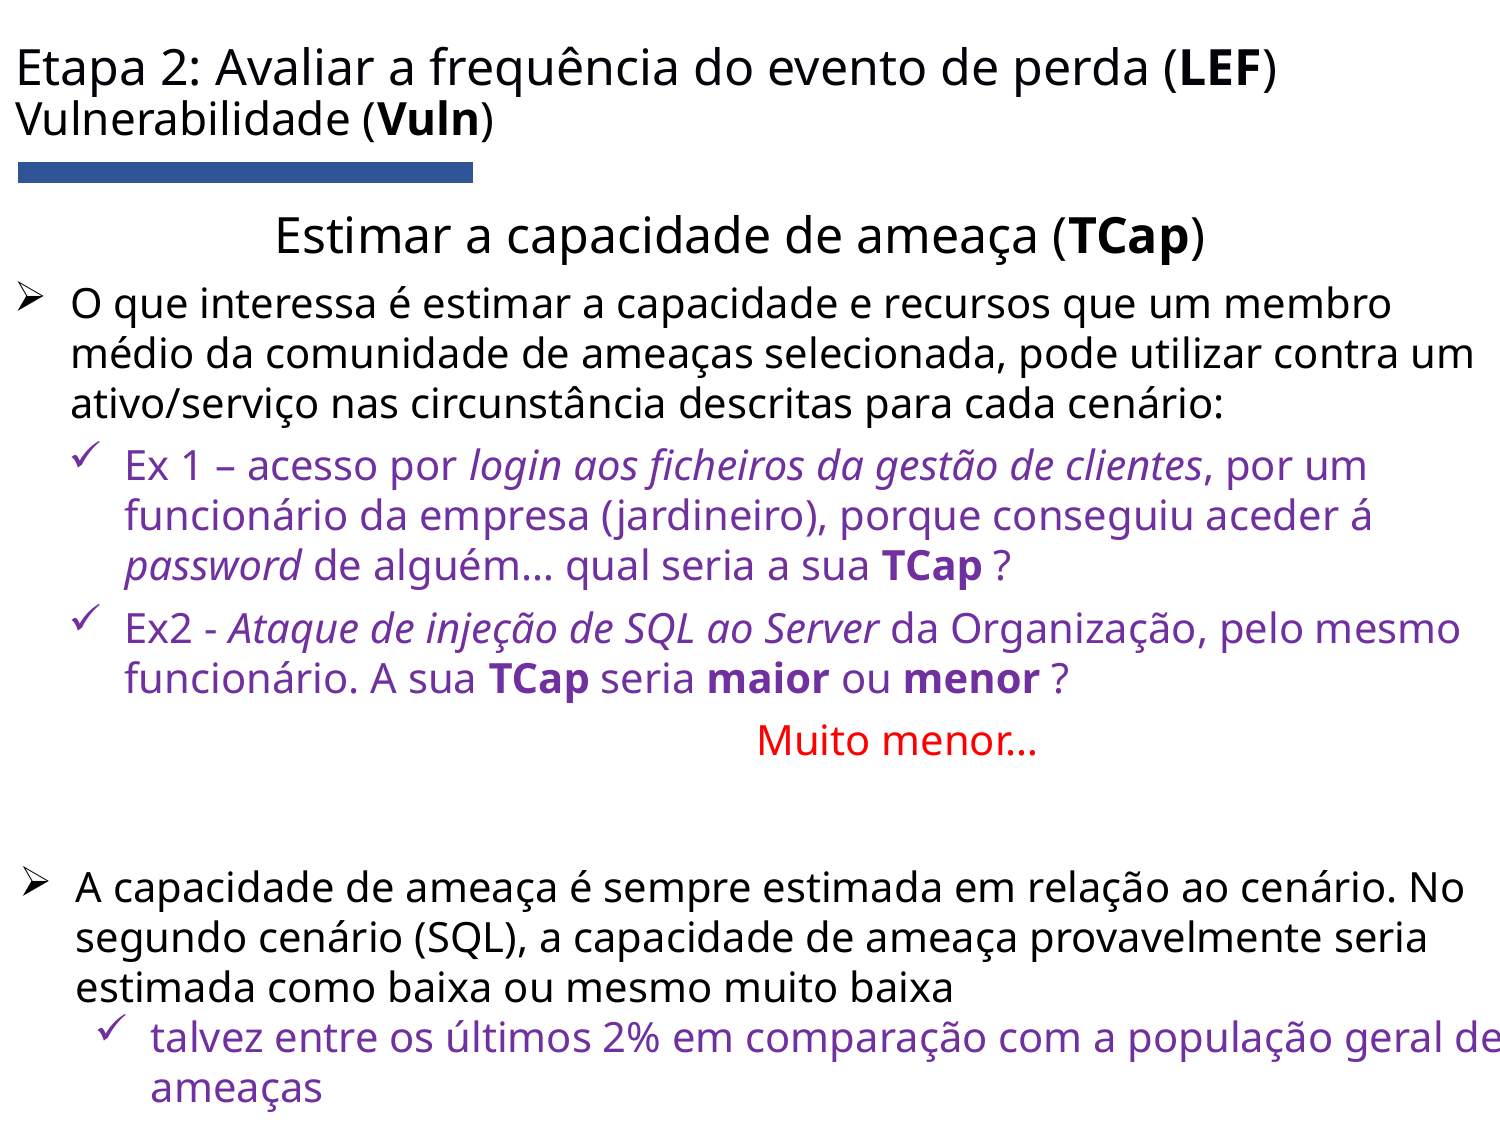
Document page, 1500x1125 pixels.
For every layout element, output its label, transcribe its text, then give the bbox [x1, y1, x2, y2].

list Estimar a capacidade de ameaça (TCap) O que interessa é estimar a capacidade e recursos que um membro médio da comunidade de ameaças selecionada, pode utilizar contra um ativo/serviço nas circunstância descritas para cada cenário: Ex 1 – acesso por login aos ficheiros da gestão de clientes, por um funcionário da empresa (jardineiro), porque conseguiu aceder á password de alguém… qual seria a sua TCap ? Ex2 - Ataque de injeção de SQL ao Server da Organização, pelo mesmo funcionário. A sua TCap seria maior ou menor ? Muito menor… [0, 184, 1500, 1024]
title Etapa 2: Avaliar a frequência do evento de perda (LEF) Vulnerabilidade (Vuln) [0, 3, 1500, 184]
text_box A capacidade de ameaça é sempre estimada em relação ao cenário. No segundo cenário (SQL), a capacidade de ameaça provavelmente seria estimada como baixa ou mesmo muito baixa talvez entre os últimos 2% em comparação com a população geral de ameaças [4, 798, 1500, 1119]
